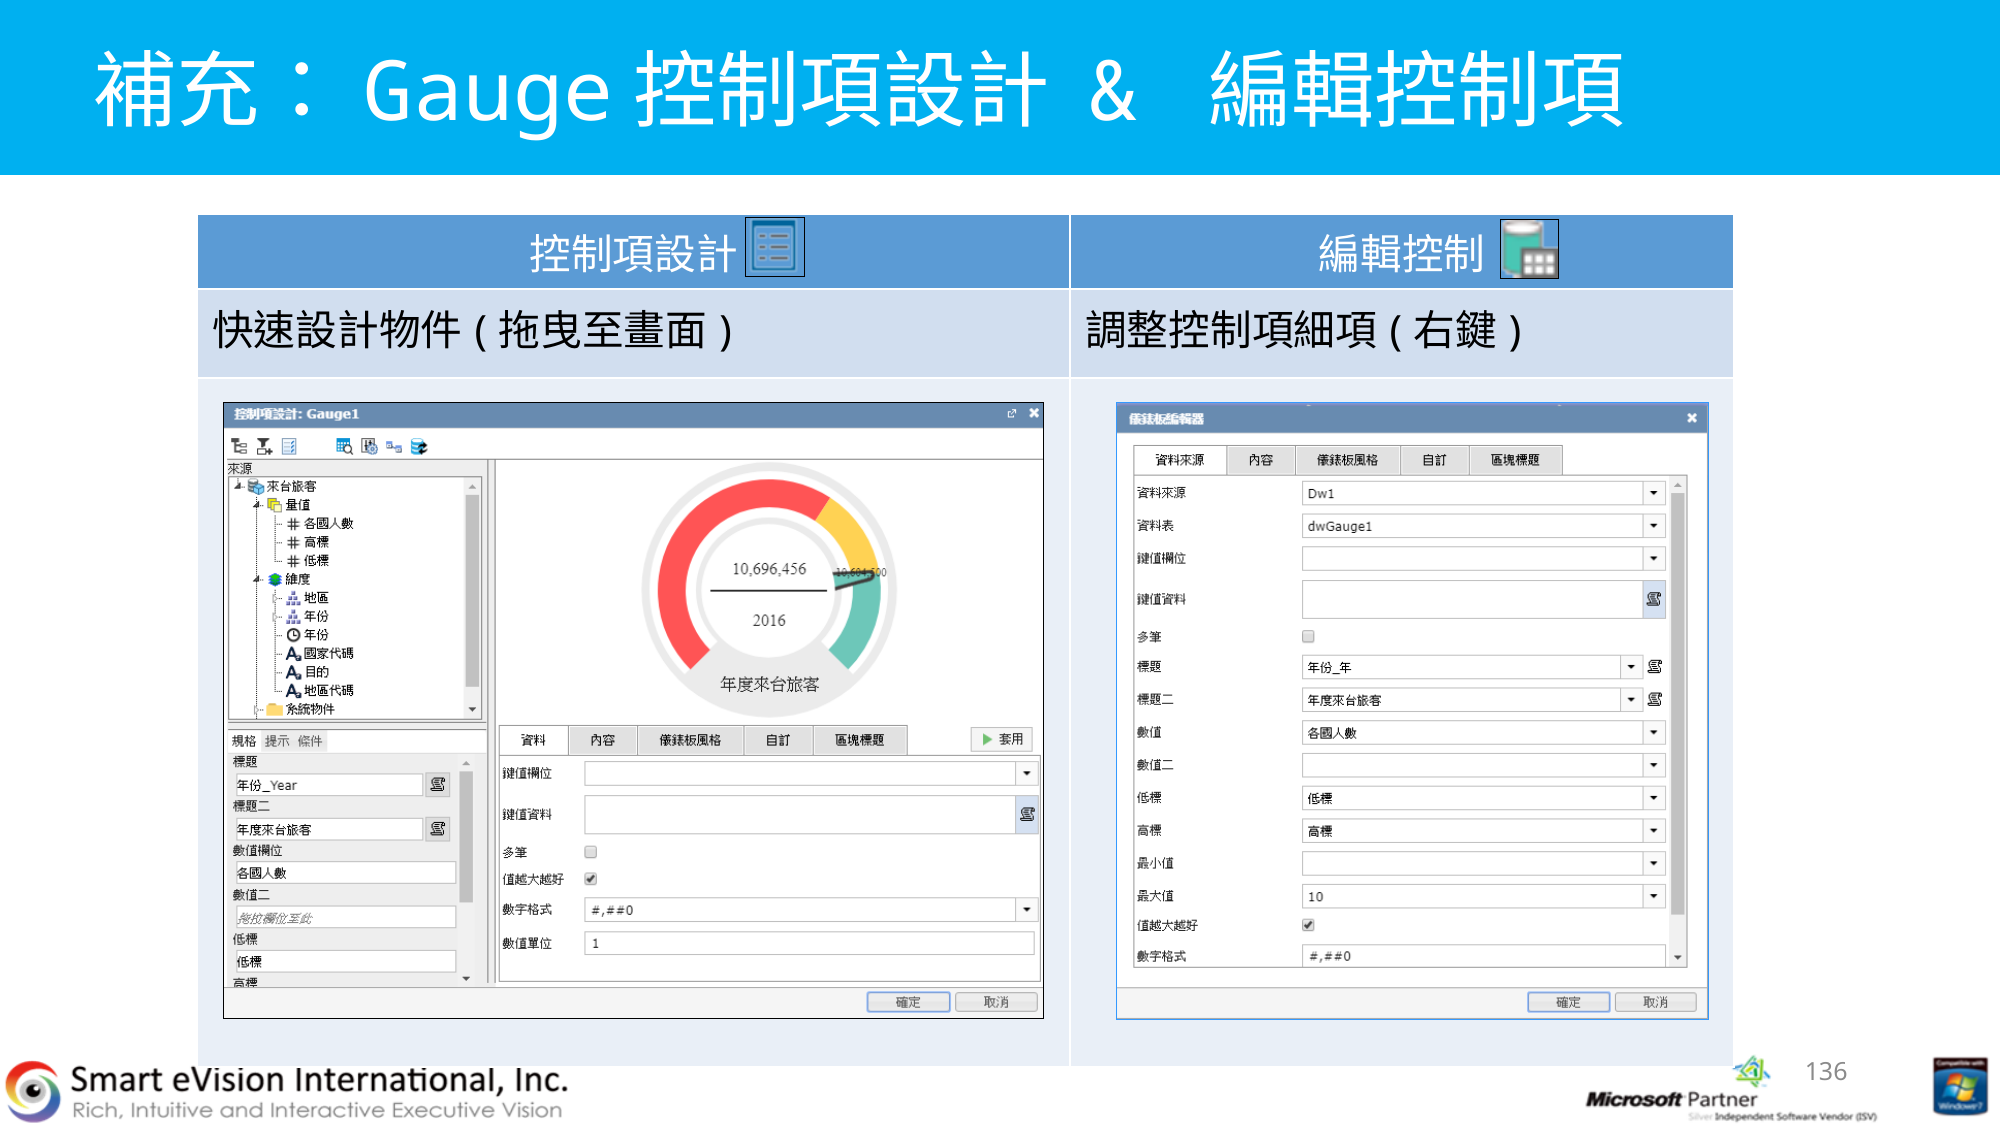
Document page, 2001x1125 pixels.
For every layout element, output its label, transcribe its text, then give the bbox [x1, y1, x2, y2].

table_cell [1071, 379, 1733, 1066]
table_cell [198, 379, 1069, 1066]
slide_number 136 [1325, 1042, 1863, 1103]
picture [745, 217, 805, 276]
table_cell 快速設計物件(拖曳至畫面) [198, 290, 1069, 377]
title 補充：Gauge控制項設計 & 編輯控制項 [78, 29, 1843, 145]
table_header 編輯控制 [1071, 215, 1733, 288]
table_cell 調整控制項細項(右鍵) [1071, 290, 1733, 377]
picture [223, 402, 1044, 1019]
table_header 控制項設計 [198, 215, 1069, 288]
picture [1500, 219, 1559, 279]
picture [1116, 402, 1709, 1020]
